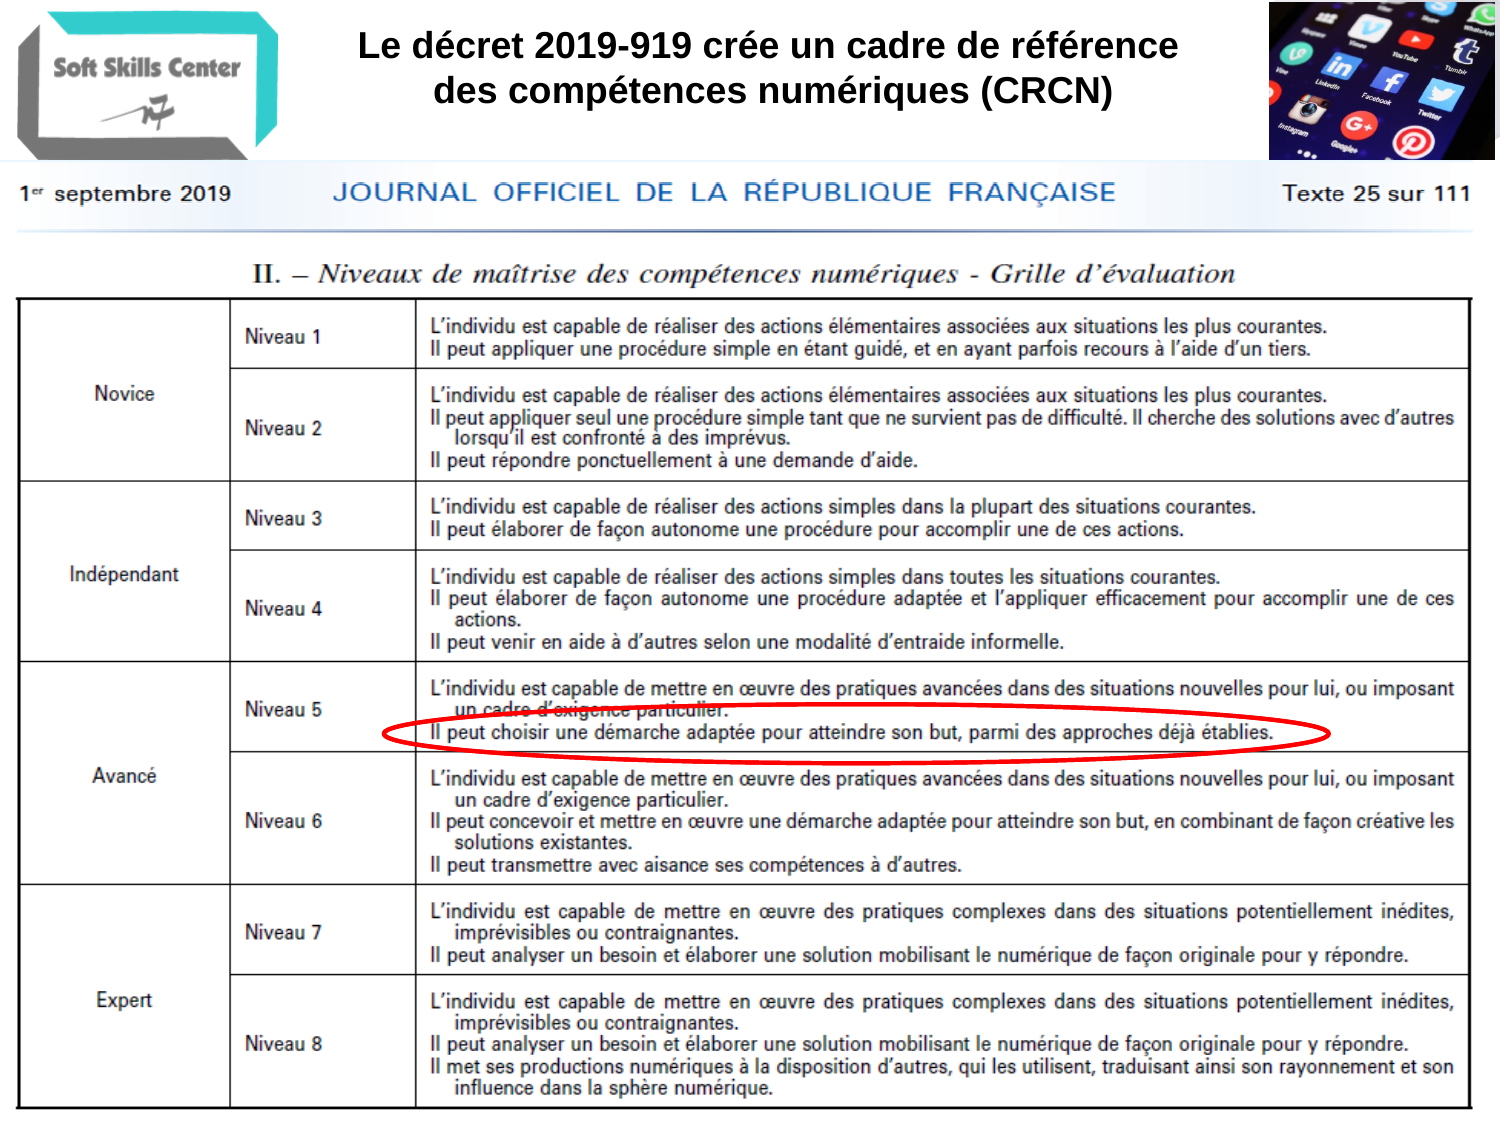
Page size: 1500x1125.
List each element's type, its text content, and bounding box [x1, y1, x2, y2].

text_box Le décret 2019-919 crée un cadre de référence des compétences numériques (CRCN) [301, 13, 1247, 119]
picture [0, 0, 1500, 1125]
